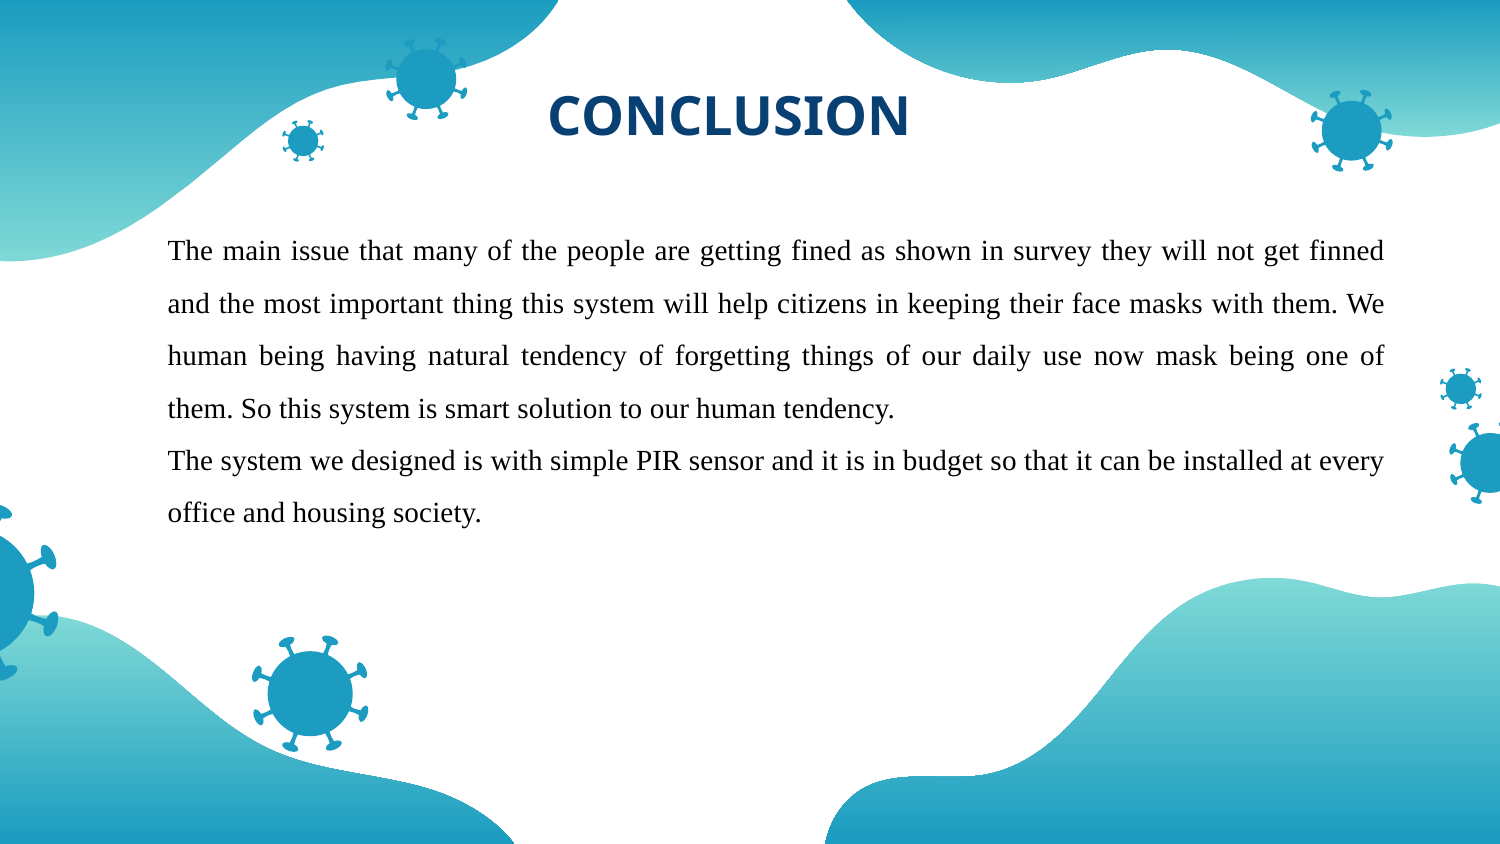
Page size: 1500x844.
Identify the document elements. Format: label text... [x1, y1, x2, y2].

text_box The main issue that many of the people are getting fined as shown in survey they will not get finned and the most important thing this system will help citizens in keeping their face masks with them. We human being having natural tendency of forgetting things of our daily use now mask being one of them. So this system is smart solution to our human tendency. The system we designed is with simple PIR sensor and it is in budget so that it can be installed at every office and housing society. [130, 206, 1402, 537]
title CONCLUSION [87, 66, 1359, 161]
